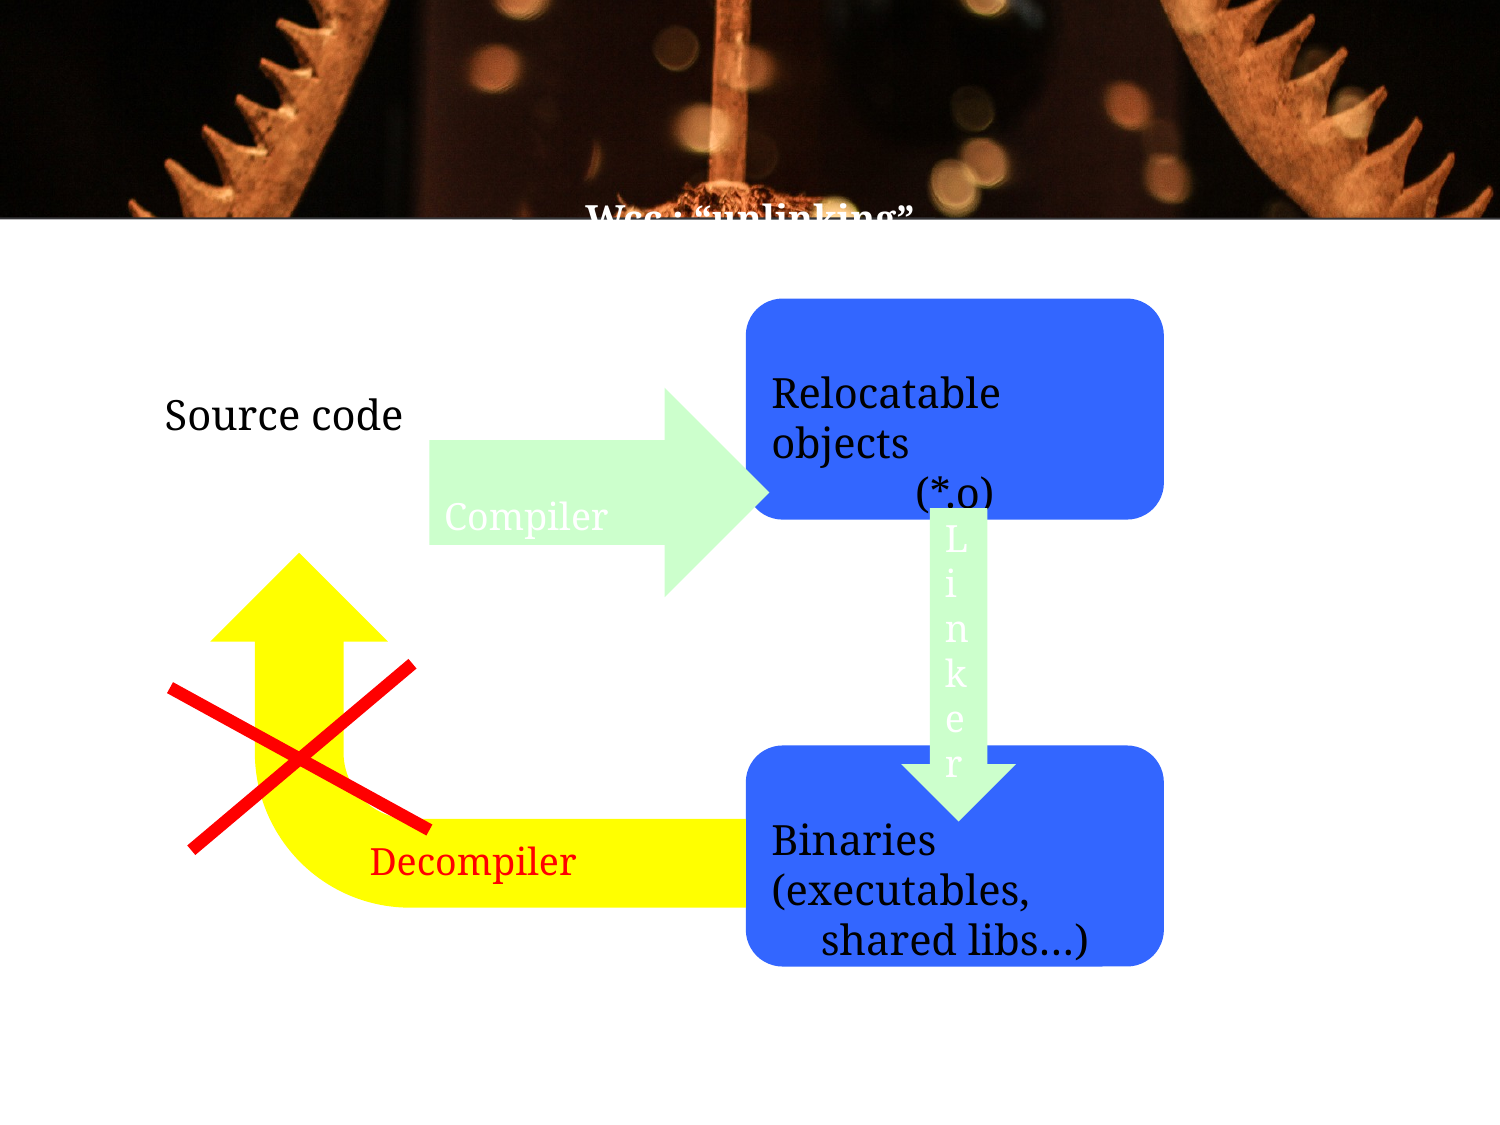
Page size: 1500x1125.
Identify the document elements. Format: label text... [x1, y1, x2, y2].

text_box Source code [74, 331, 493, 553]
text_box Relocatable objects (*.o) [745, 298, 1164, 520]
picture [0, 0, 1500, 217]
text_box Li nke r [901, 508, 1017, 822]
text_box Wcc : “unlinking” [412, 159, 1088, 275]
text_box Compiler [429, 387, 770, 598]
text_box Binaries (executables, shared libs…) [745, 745, 1164, 967]
text_box Decompiler [354, 830, 710, 890]
text_box [210, 552, 746, 908]
